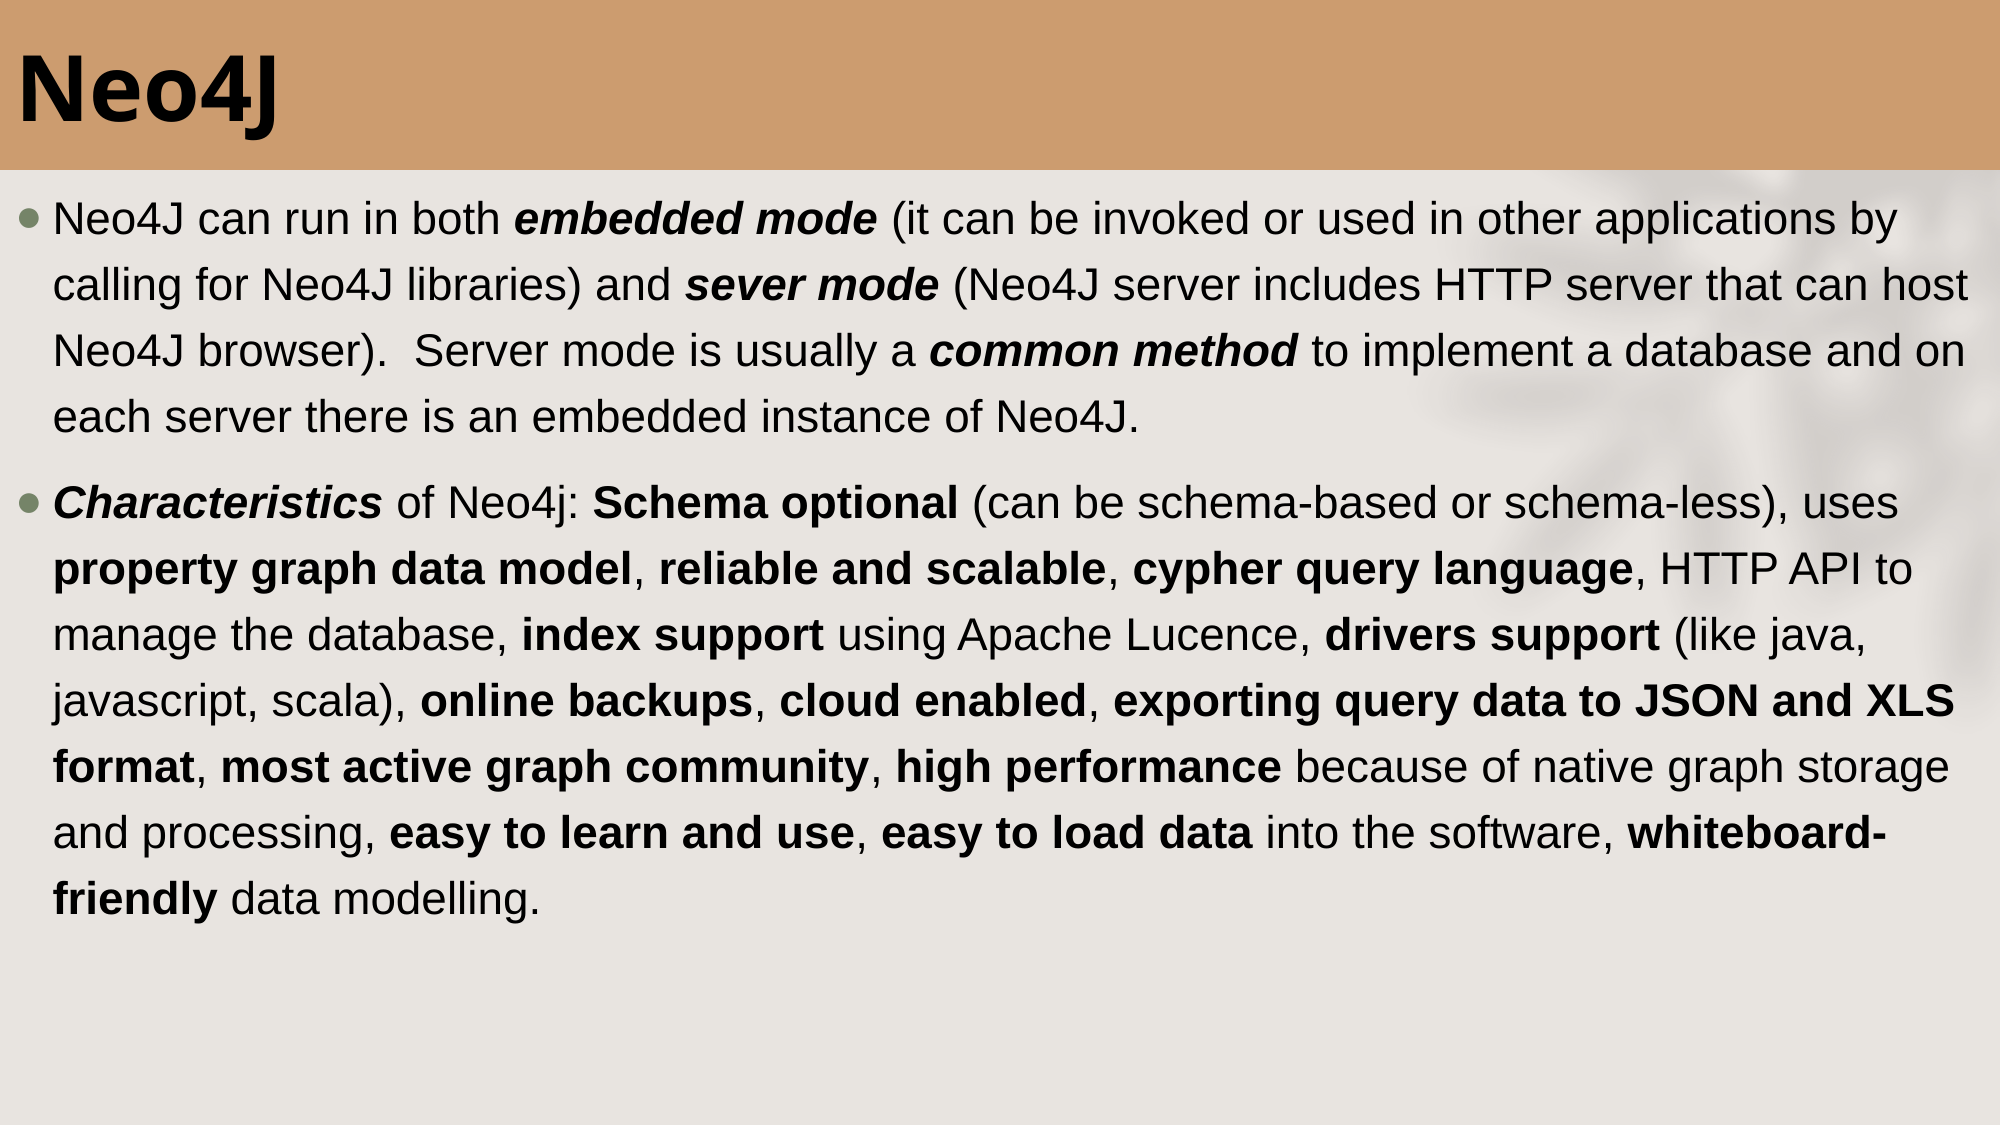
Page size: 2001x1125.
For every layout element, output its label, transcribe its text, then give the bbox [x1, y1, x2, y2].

title Neo4J [0, 0, 2000, 169]
list Neo4J can run in both embedded mode (it can be invoked or used in other applications by calling for Neo4J libraries) and sever mode (Neo4J server includes HTTP server that can host Neo4J browser). Server mode is usually a common method to implement a database and on each server there is an embedded instance of Neo4J. Characteristics of Neo4j: Schema optional (can be schema-based or schema-less), uses property graph data model, reliable and scalable, cypher query language, HTTP API to manage the database, index support using Apache Lucence, drivers support (like java, javascript, scala), online backups, cloud enabled, exporting query data to JSON and XLS format, most active graph community, high performance because of native graph storage and processing, easy to learn and use, easy to load data into the software, whiteboard-friendly data modelling. [0, 169, 2000, 1125]
